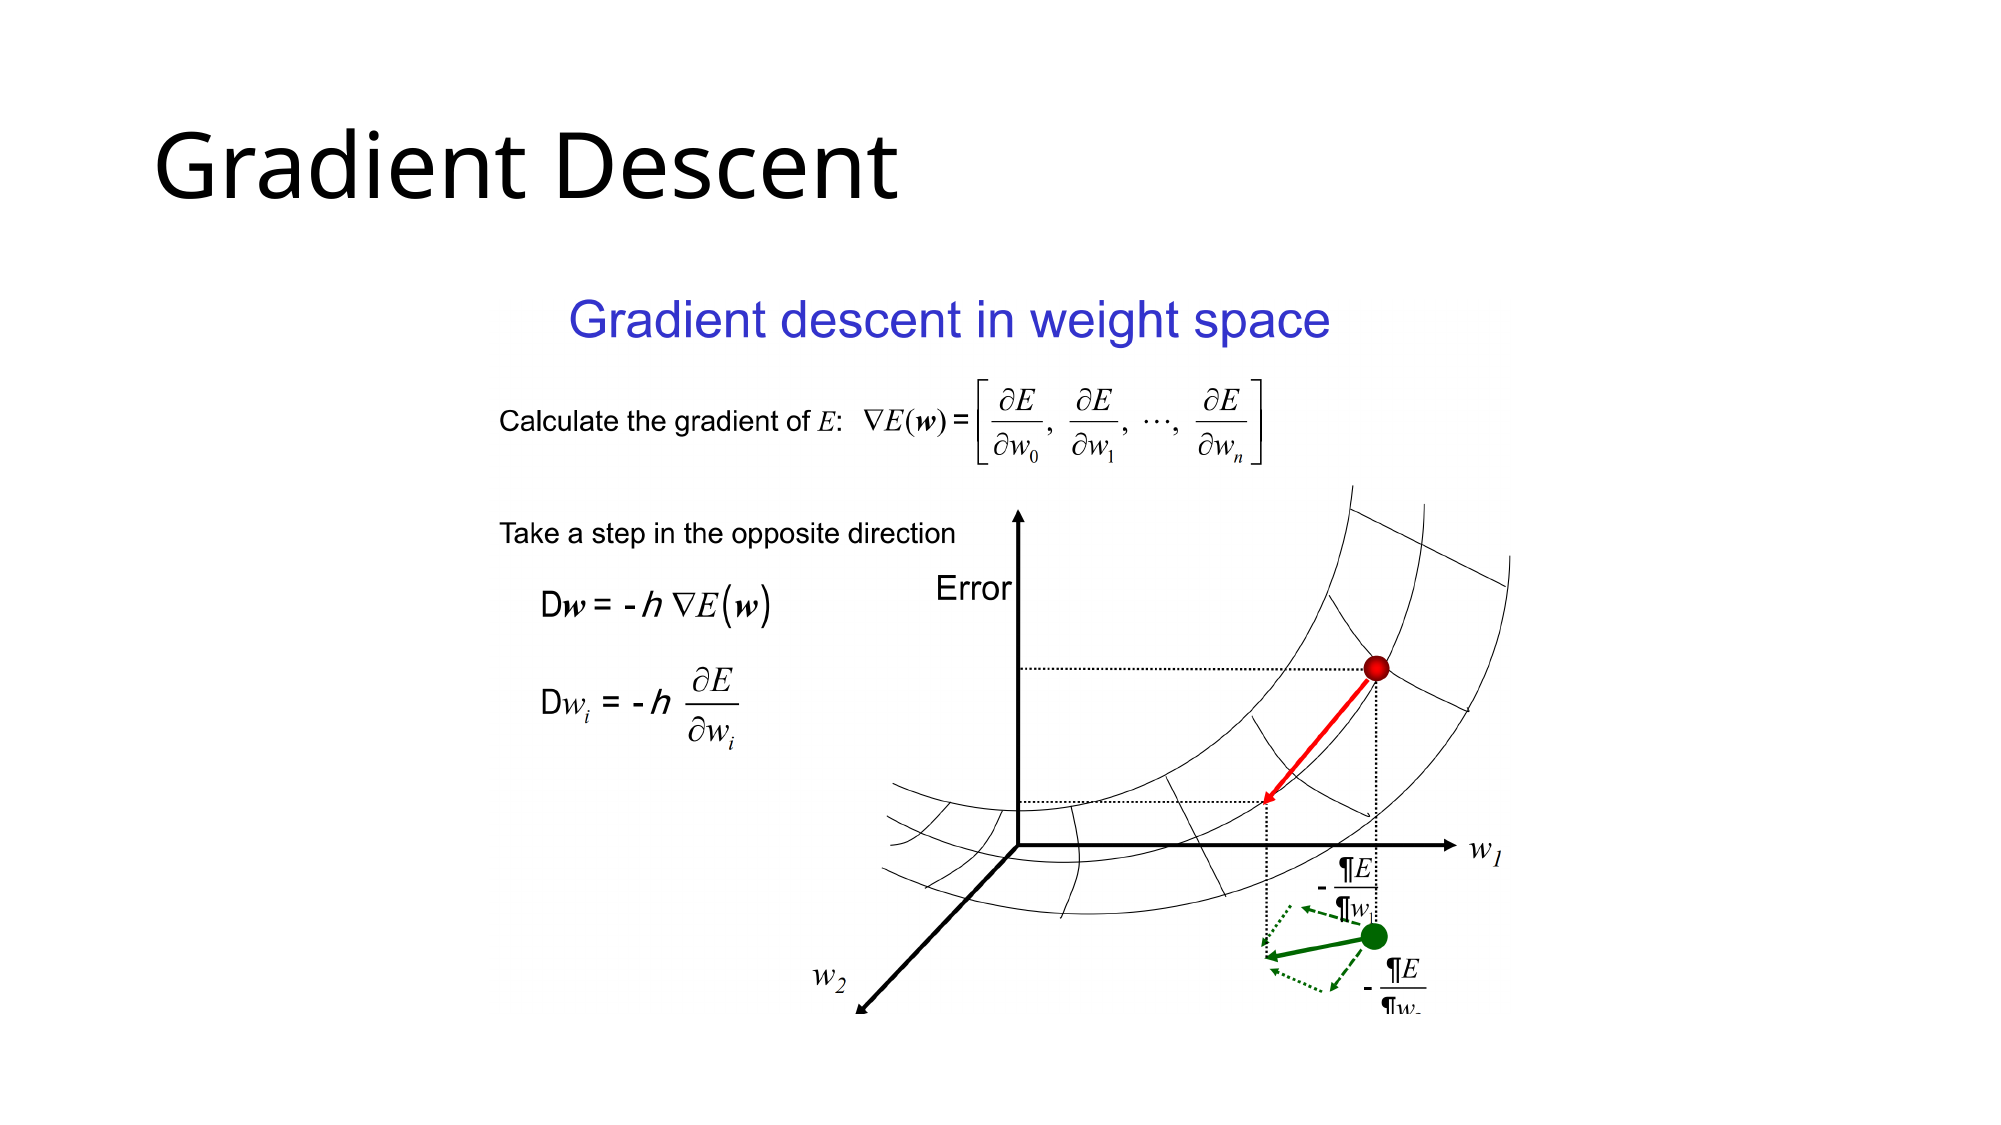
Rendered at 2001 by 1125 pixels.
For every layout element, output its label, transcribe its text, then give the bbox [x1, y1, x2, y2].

title Gradient Descent [137, 59, 1863, 278]
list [489, 299, 1511, 1014]
